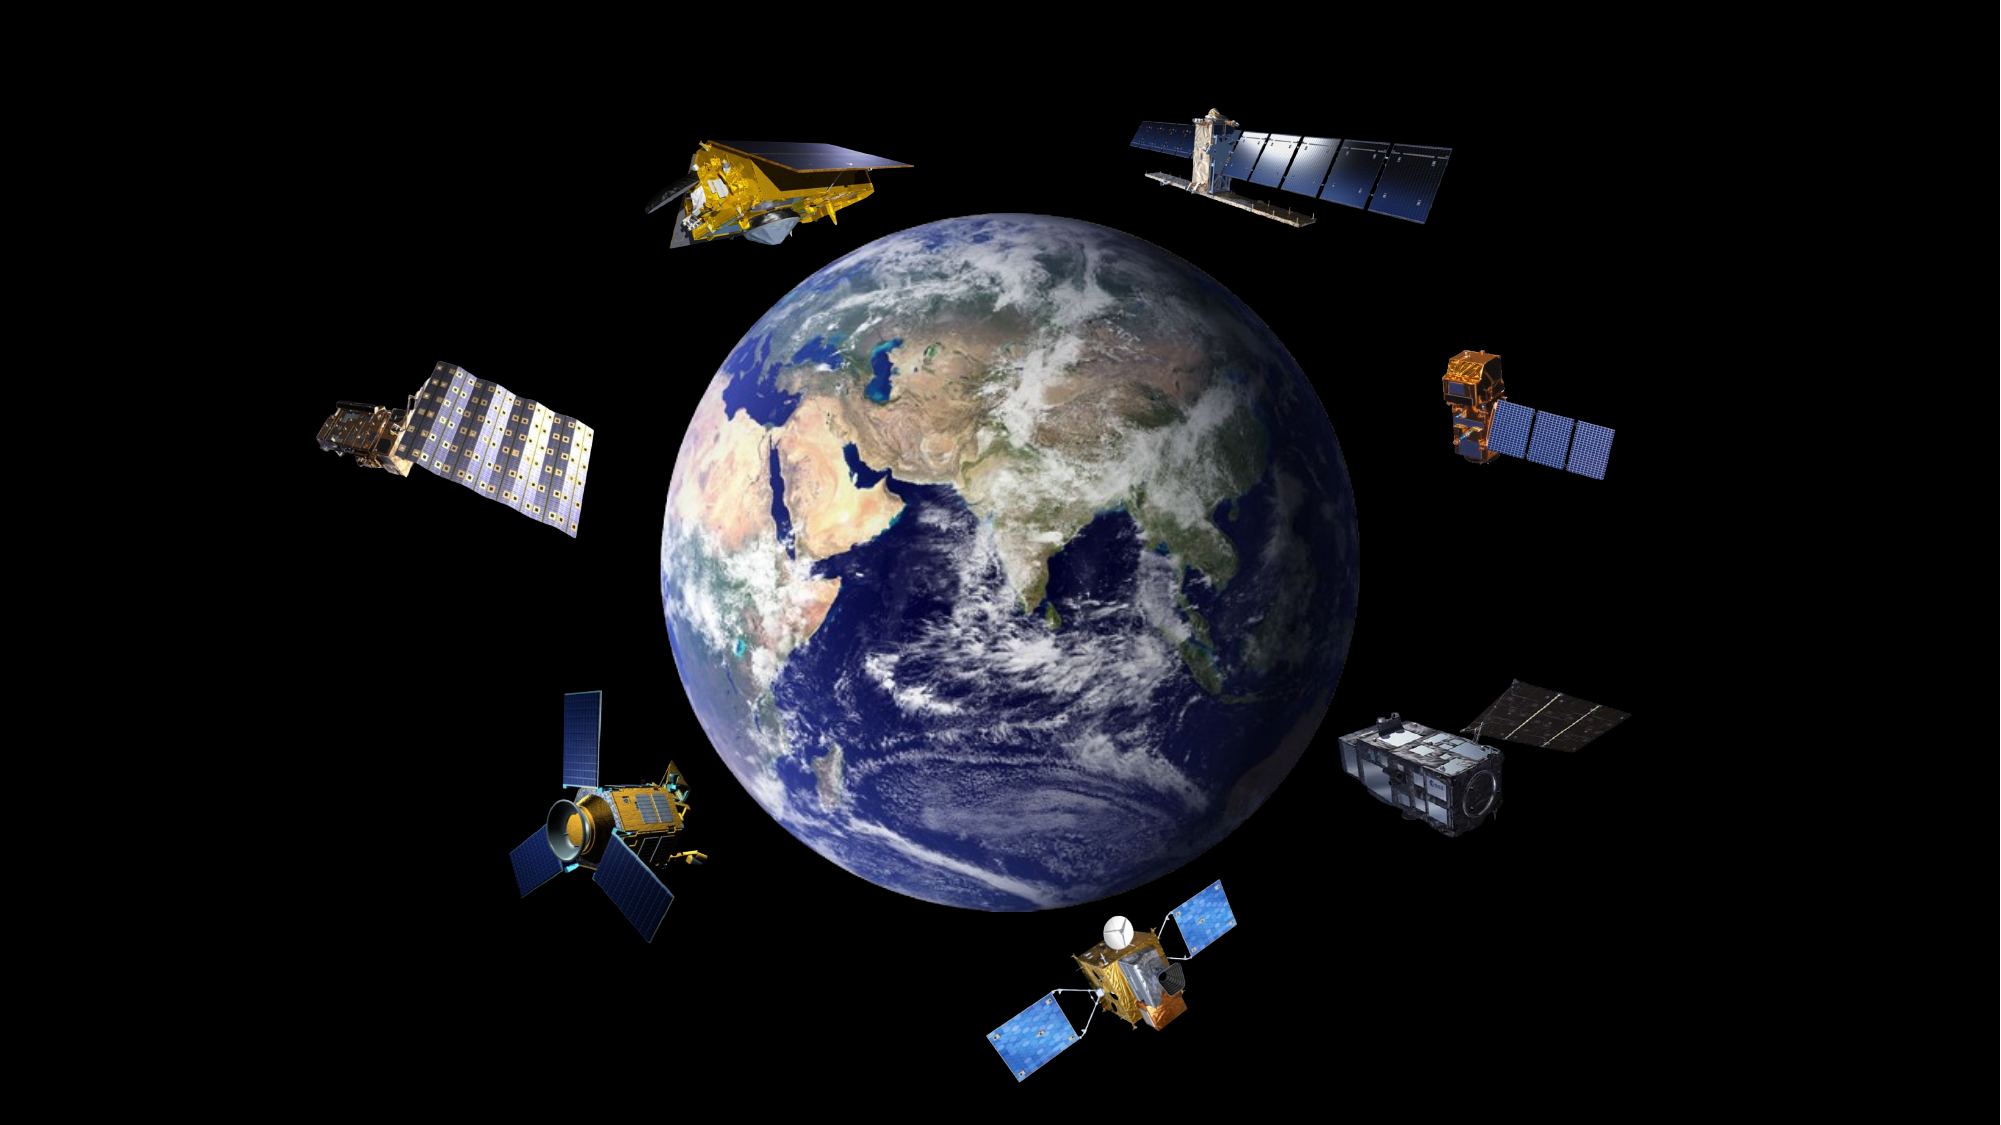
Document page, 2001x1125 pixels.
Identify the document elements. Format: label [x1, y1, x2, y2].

picture [248, 0, 1669, 1125]
